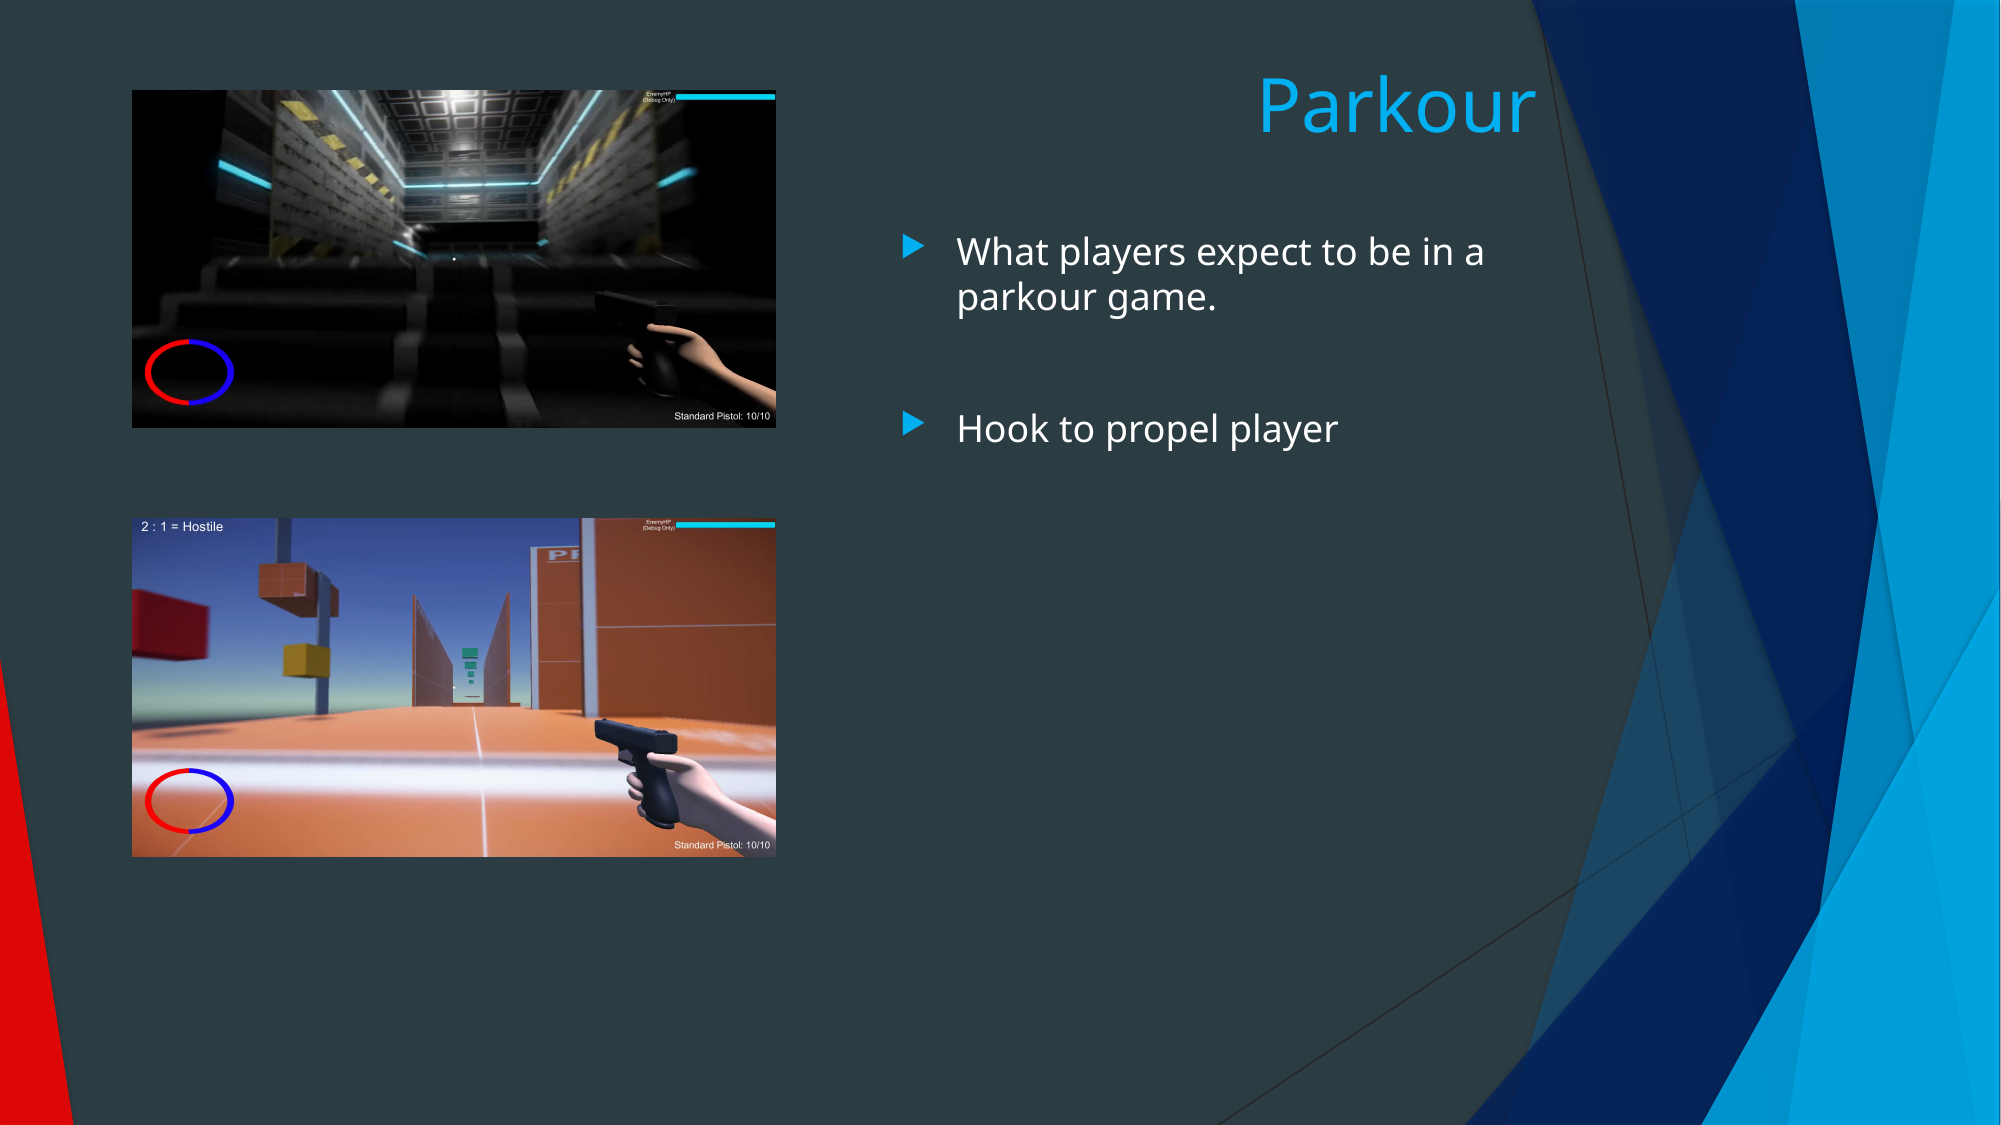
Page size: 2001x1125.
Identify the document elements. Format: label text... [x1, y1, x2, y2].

title Parkour [1090, 50, 1704, 171]
list What players expect to be in a parkour game. Hook to propel player [885, 220, 1552, 858]
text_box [130, 517, 777, 858]
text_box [130, 88, 777, 429]
